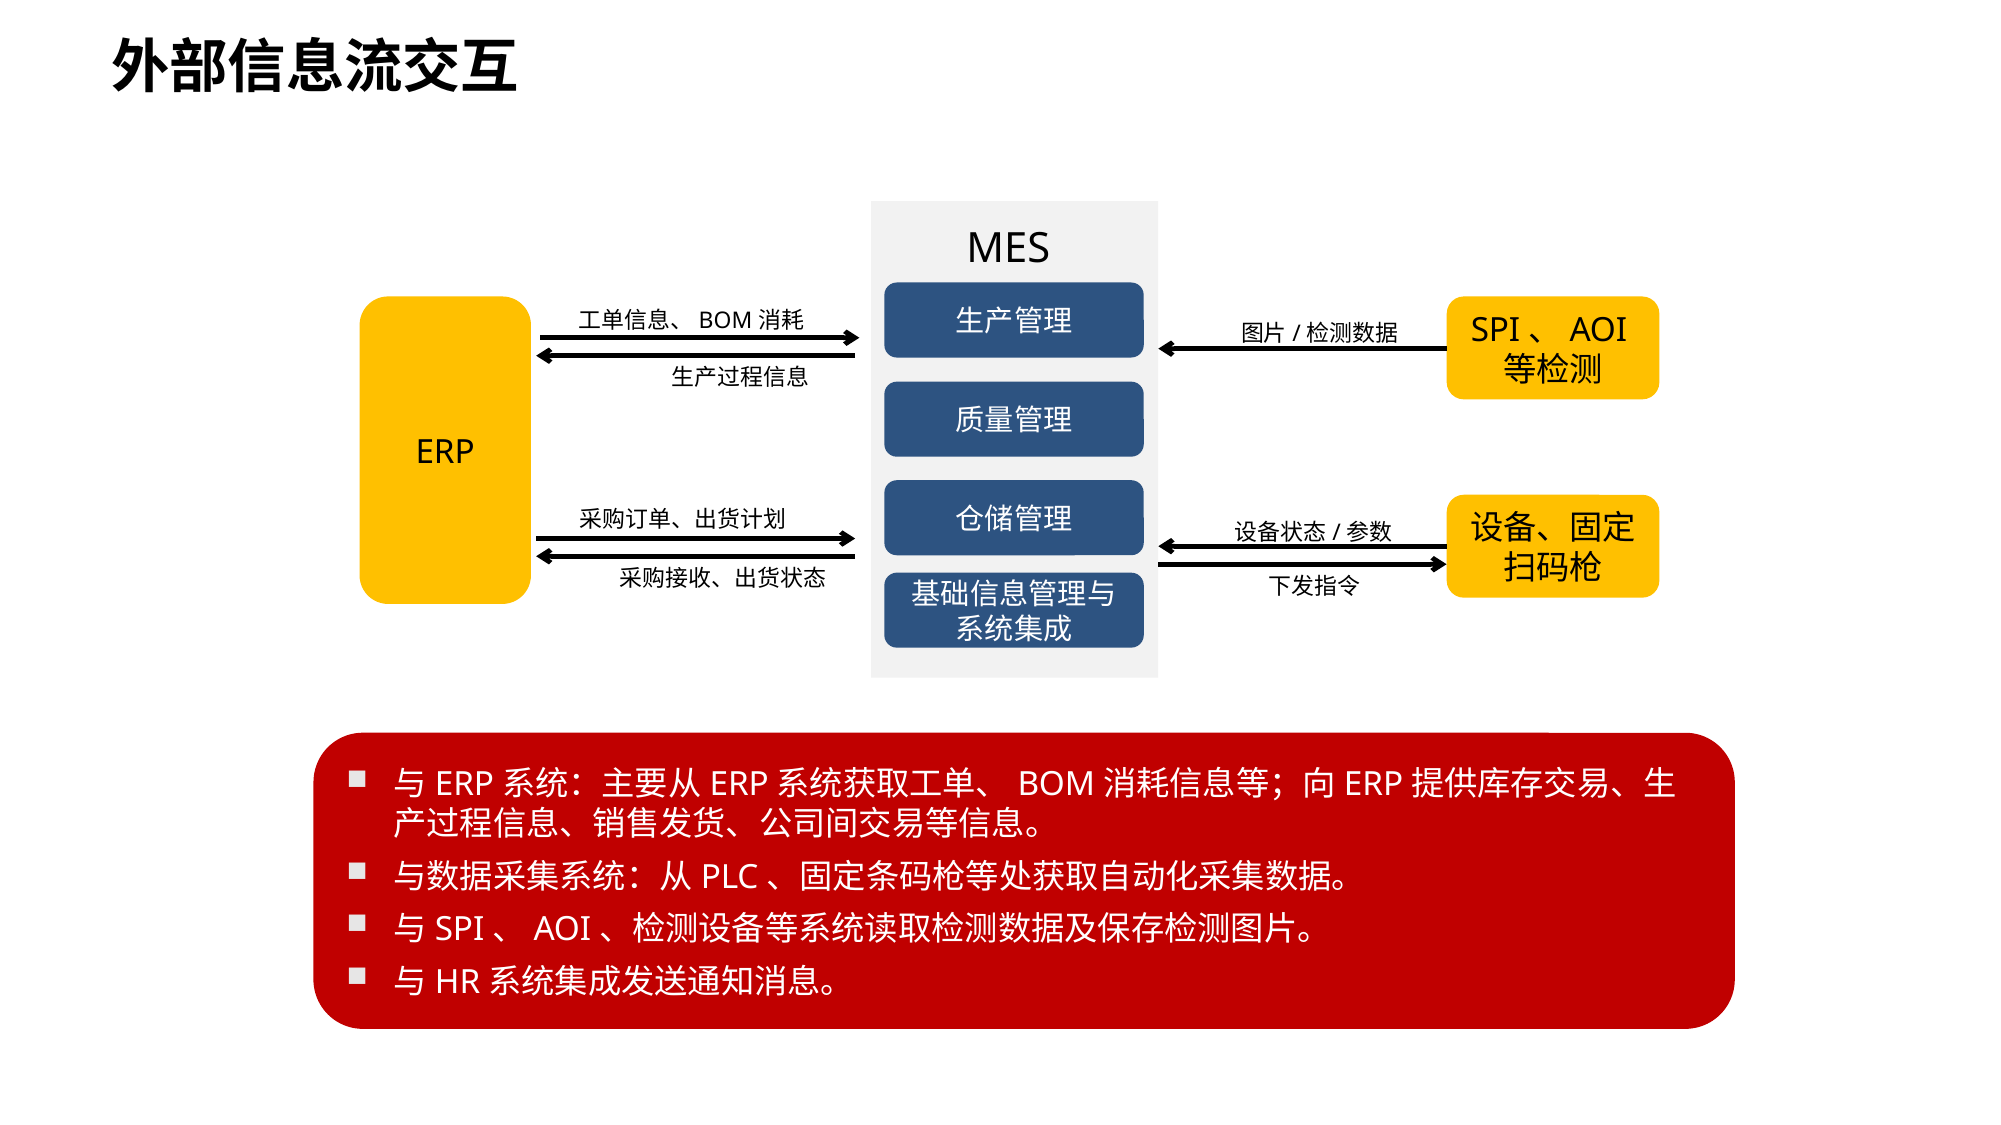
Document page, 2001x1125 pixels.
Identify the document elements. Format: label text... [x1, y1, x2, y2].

text_box 与ERP系统：主要从ERP系统获取工单、BOM消耗信息等；向ERP提供库存交易、生产过程信息、销售发货、公司间交易等信息。 与数据采集系统：从PLC、固定条码枪等处获取自动化采集数据。 与SPI、AOI、检测设备等系统读取检测数据及保存检测图片。 与HR系统集成发送通知消息。 [331, 755, 1707, 1008]
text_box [359, 201, 1660, 678]
title 外部信息流交互 [96, 30, 1945, 135]
text_box [313, 732, 1735, 1029]
